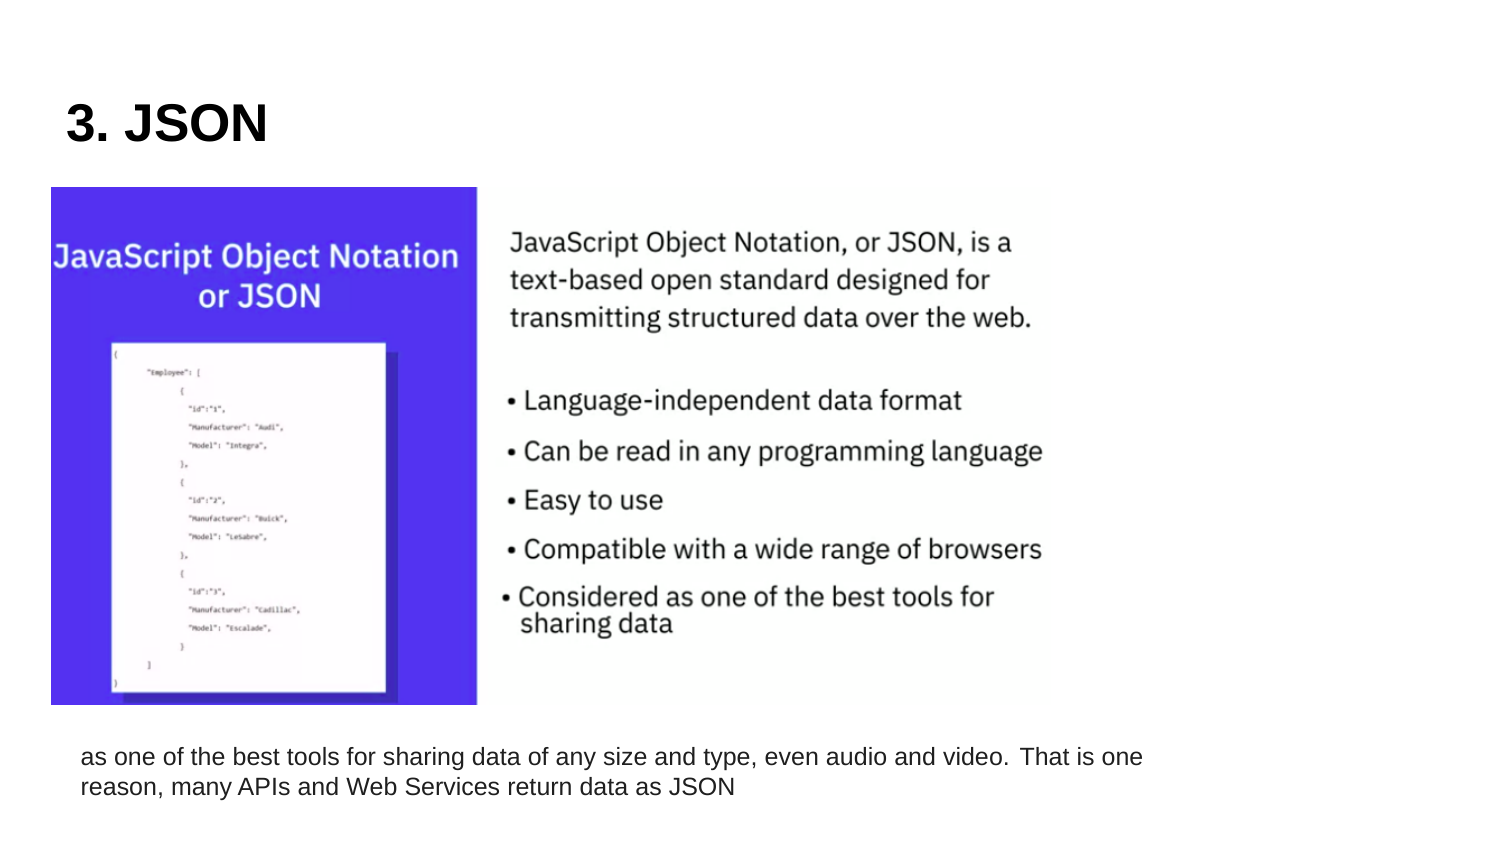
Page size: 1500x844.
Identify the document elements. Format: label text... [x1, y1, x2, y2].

picture [50, 187, 1051, 706]
text_box as one of the best tools for sharing data of any size and type, even audio and video. That is one reason, many APIs and Web Services return data as JSON [65, 725, 1227, 816]
title 3. JSON [51, 72, 1449, 167]
